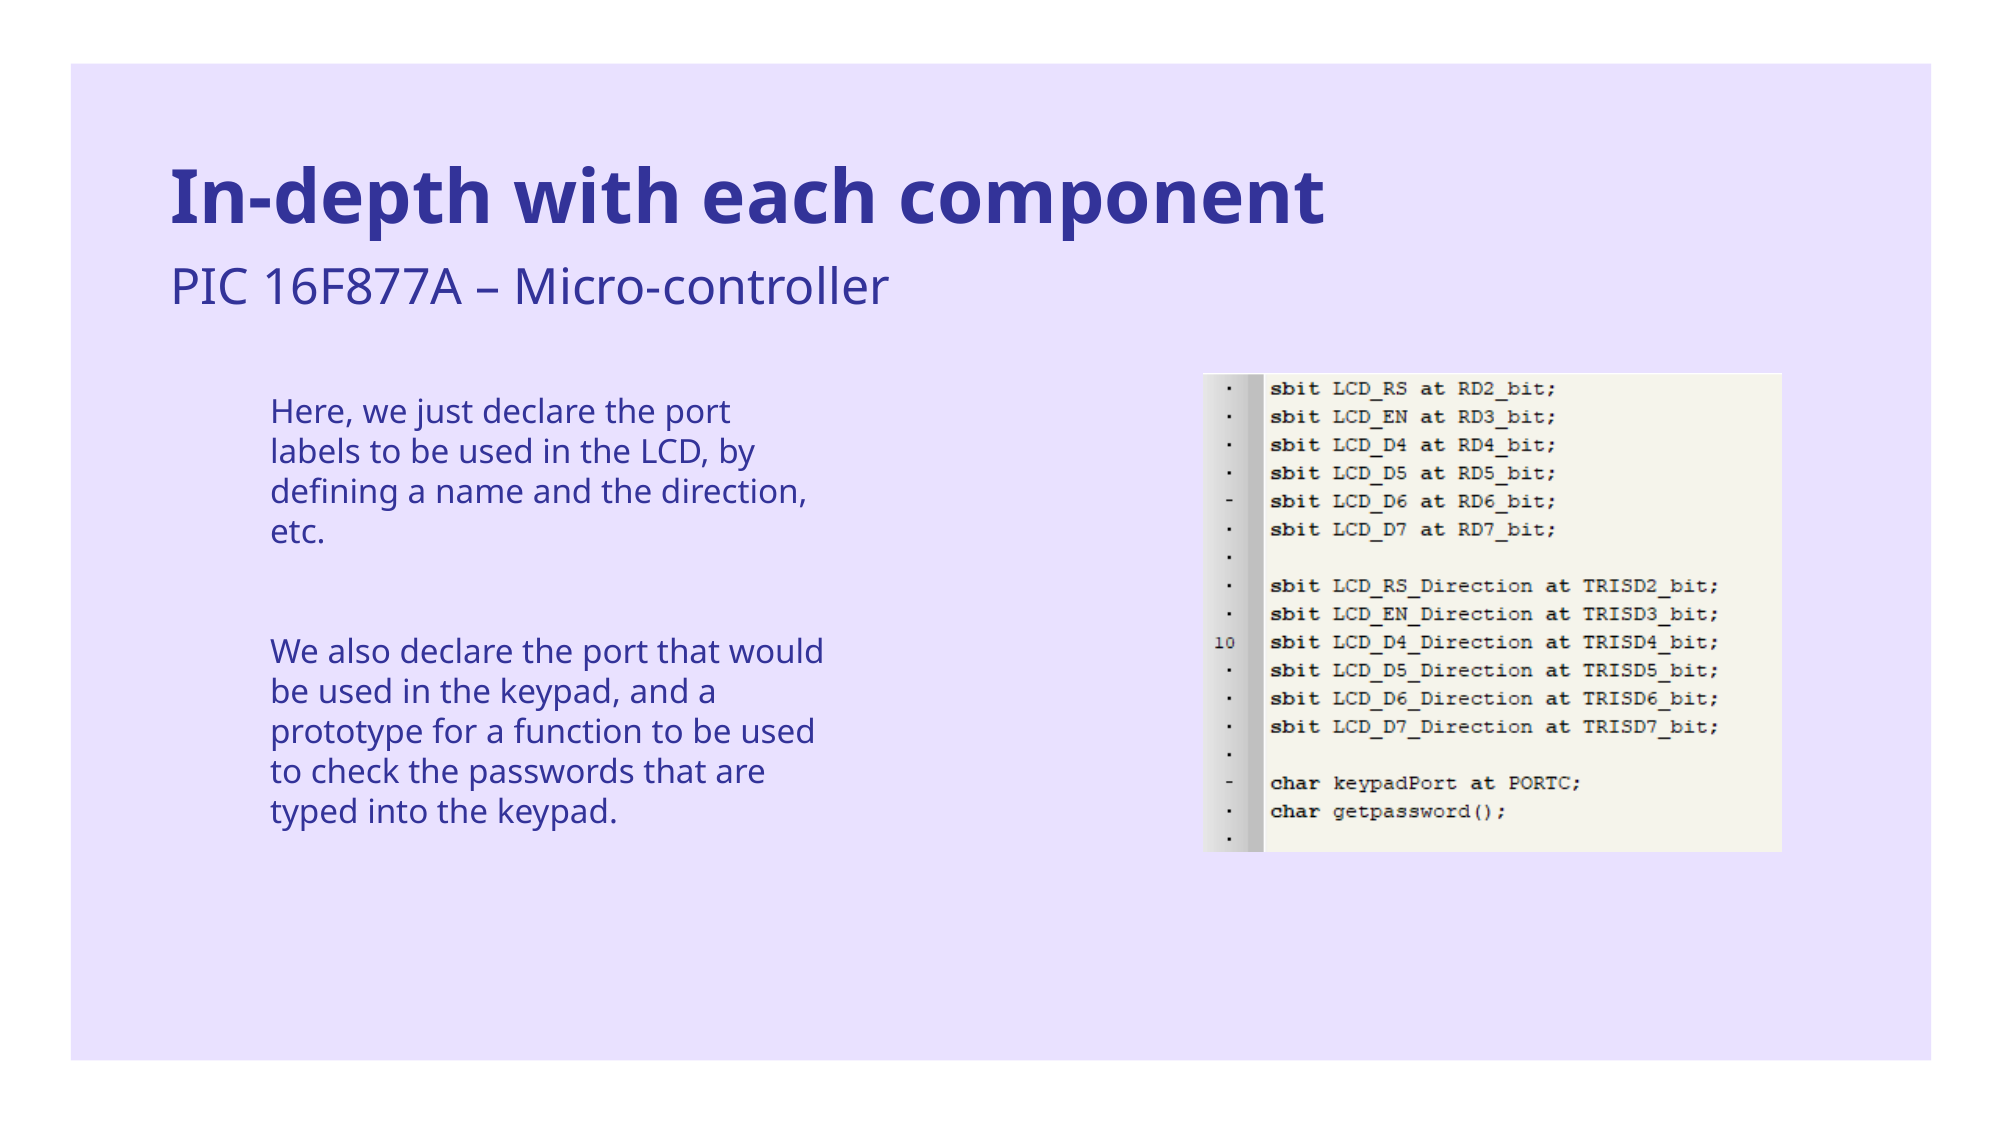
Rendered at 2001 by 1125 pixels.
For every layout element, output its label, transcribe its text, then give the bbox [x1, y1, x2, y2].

text_box PIC 16F877A – Micro-controller [155, 246, 1644, 382]
text_box Here, we just declare the port labels to be used in the LCD, by defining a name and the direction, etc. We also declare the port that would be used in the keypad, and a prototype for a function to be used to check the passwords that are typed into the keypad. [255, 383, 845, 838]
text_box In-depth with each component [155, 140, 1430, 246]
picture [0, 0, 2001, 1125]
